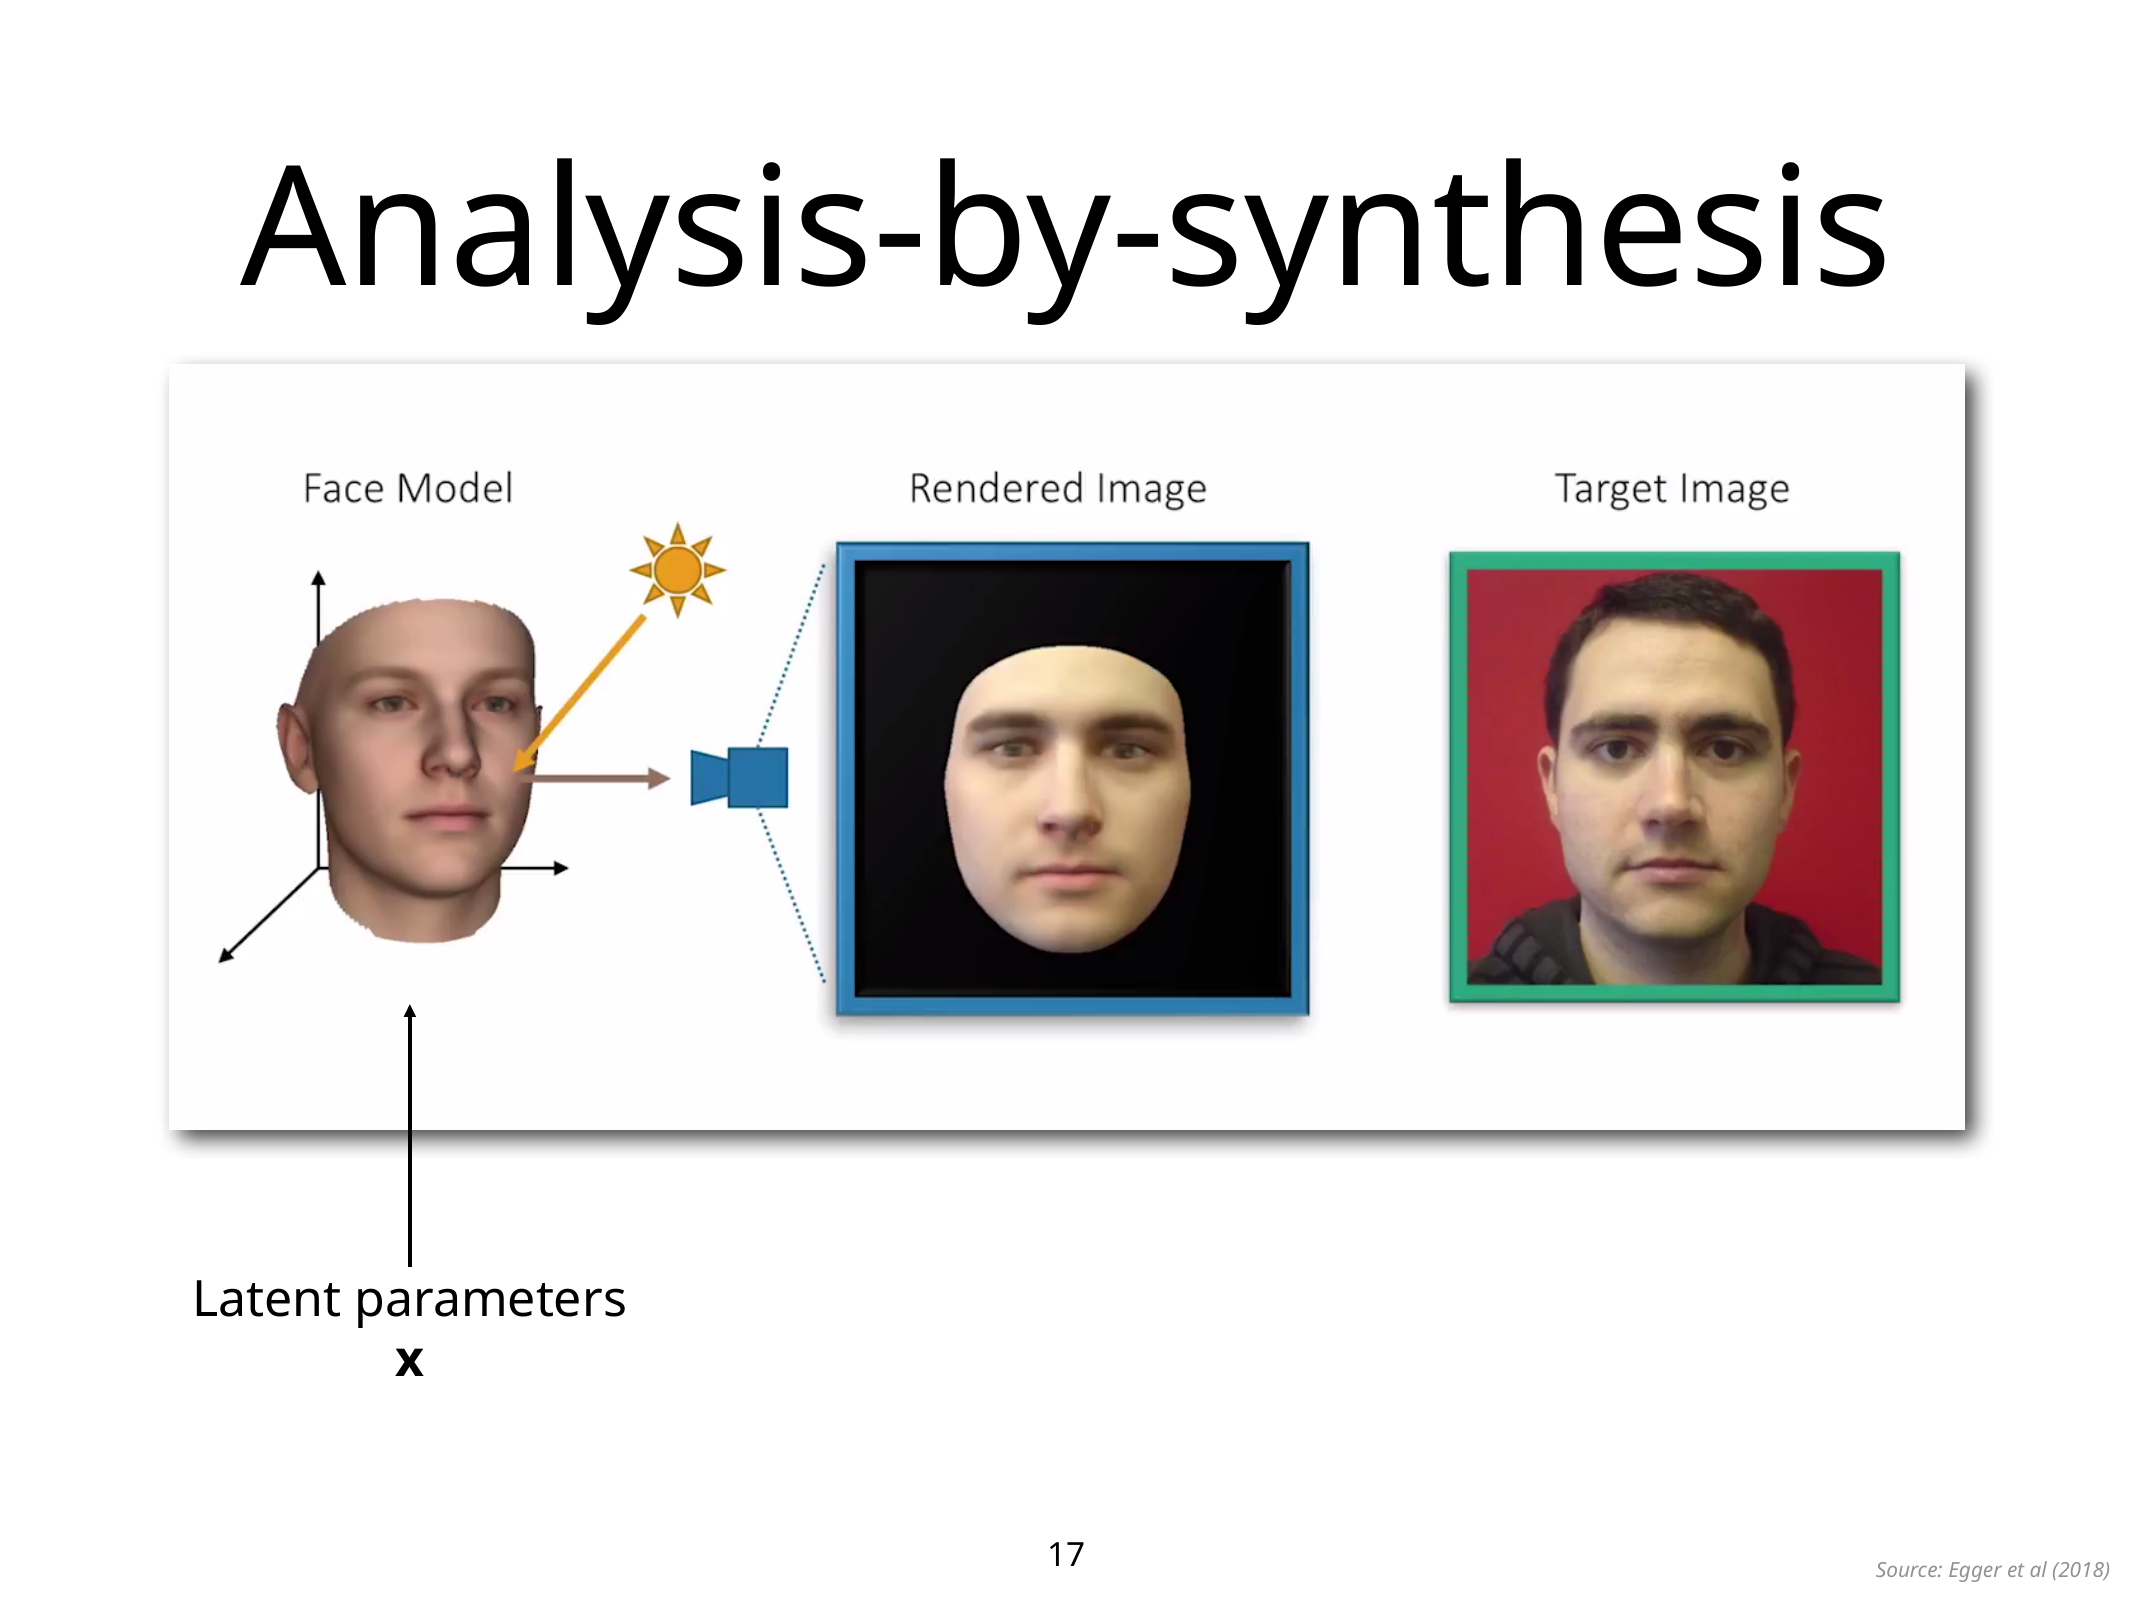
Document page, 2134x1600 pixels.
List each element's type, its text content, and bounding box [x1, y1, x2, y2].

slide_number 17 [1038, 1524, 1094, 1600]
picture [168, 364, 1965, 1130]
text_box Latent parameters x [175, 1257, 644, 1395]
title Analysis-by-synthesis [156, 41, 1978, 396]
text_box Source: Egger et al (2018) [1863, 1547, 2123, 1590]
